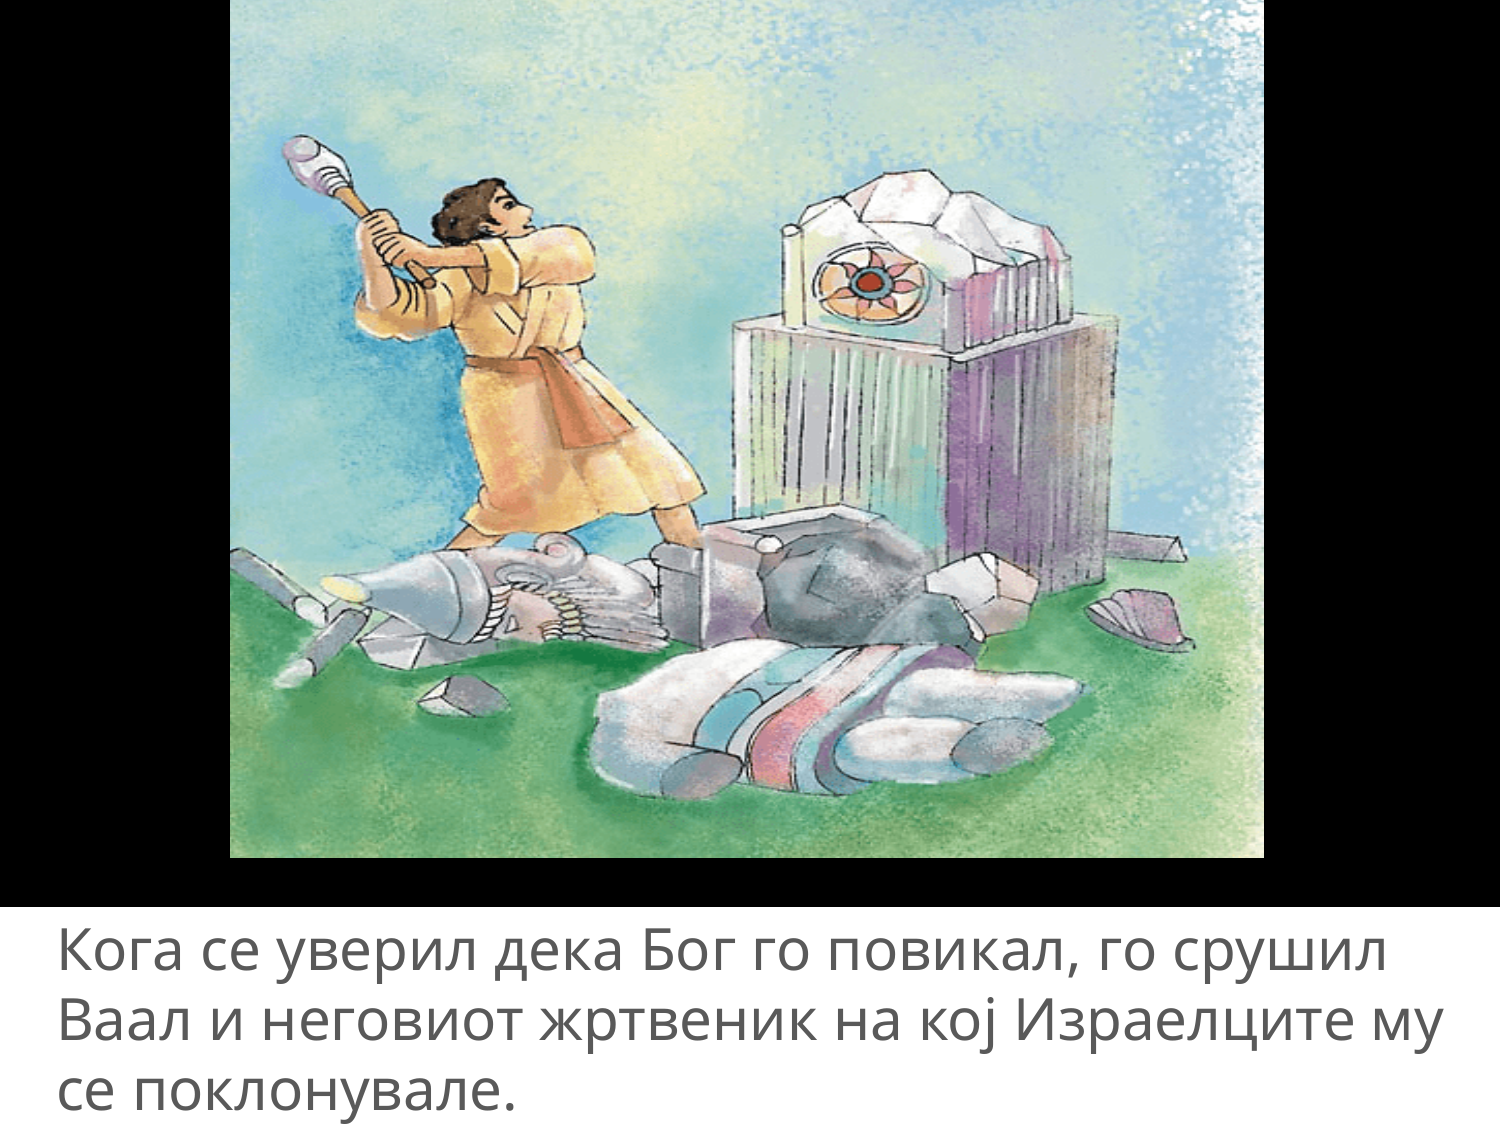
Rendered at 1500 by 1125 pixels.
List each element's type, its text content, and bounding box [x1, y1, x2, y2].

text_box [0, 0, 1500, 907]
text_box Кога се уверил дека Бог го повикал, го срушил Ваал и неговиот жртвеник на кој Израелците му се поклонувале. [41, 905, 1500, 1125]
picture [230, 0, 1265, 858]
